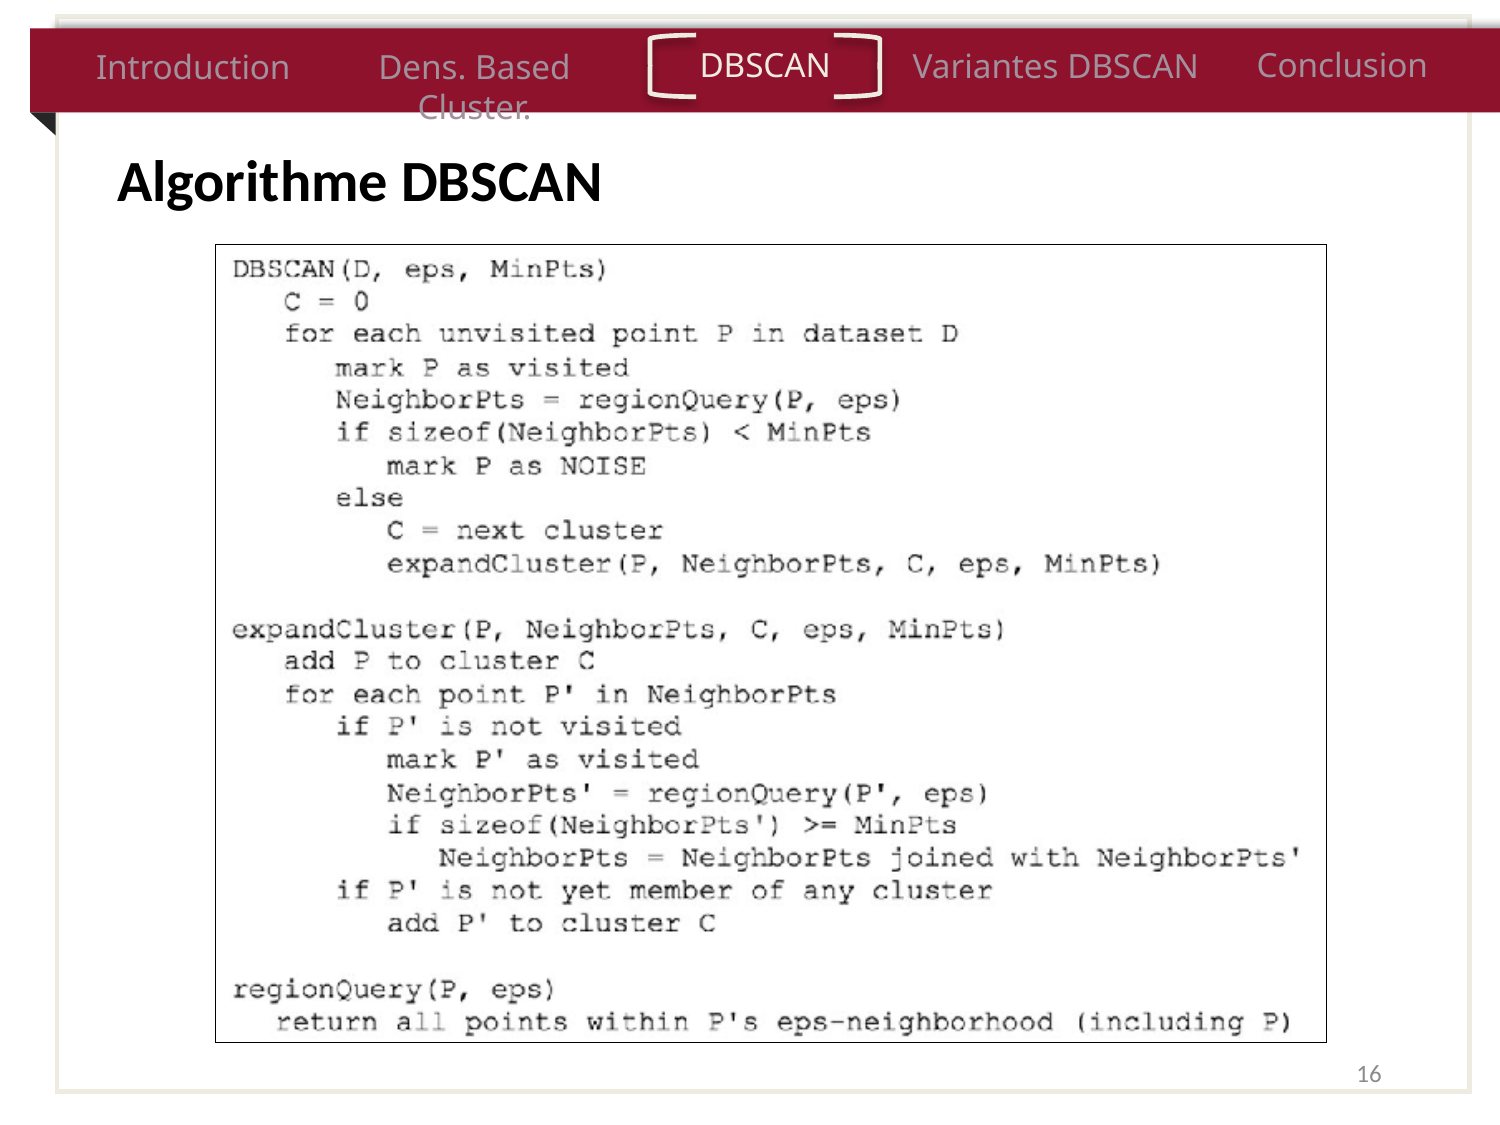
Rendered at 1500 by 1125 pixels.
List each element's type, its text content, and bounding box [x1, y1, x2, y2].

text_box [56, 15, 1471, 19]
slide_number 16 [1059, 1042, 1397, 1103]
text_box Introduction [77, 38, 310, 94]
text_box Algorithme DBSCAN [102, 135, 1443, 221]
text_box [649, 37, 697, 98]
text_box [29, 27, 1500, 113]
text_box Conclusion [1230, 37, 1455, 92]
text_box [27, 111, 57, 138]
picture [215, 244, 1327, 1043]
text_box [56, 115, 1471, 1092]
text_box Dens. Based Cluster. [313, 38, 636, 134]
text_box Variantes DBSCAN [894, 38, 1218, 93]
text_box [833, 37, 881, 98]
text_box DBSCAN [653, 36, 878, 92]
